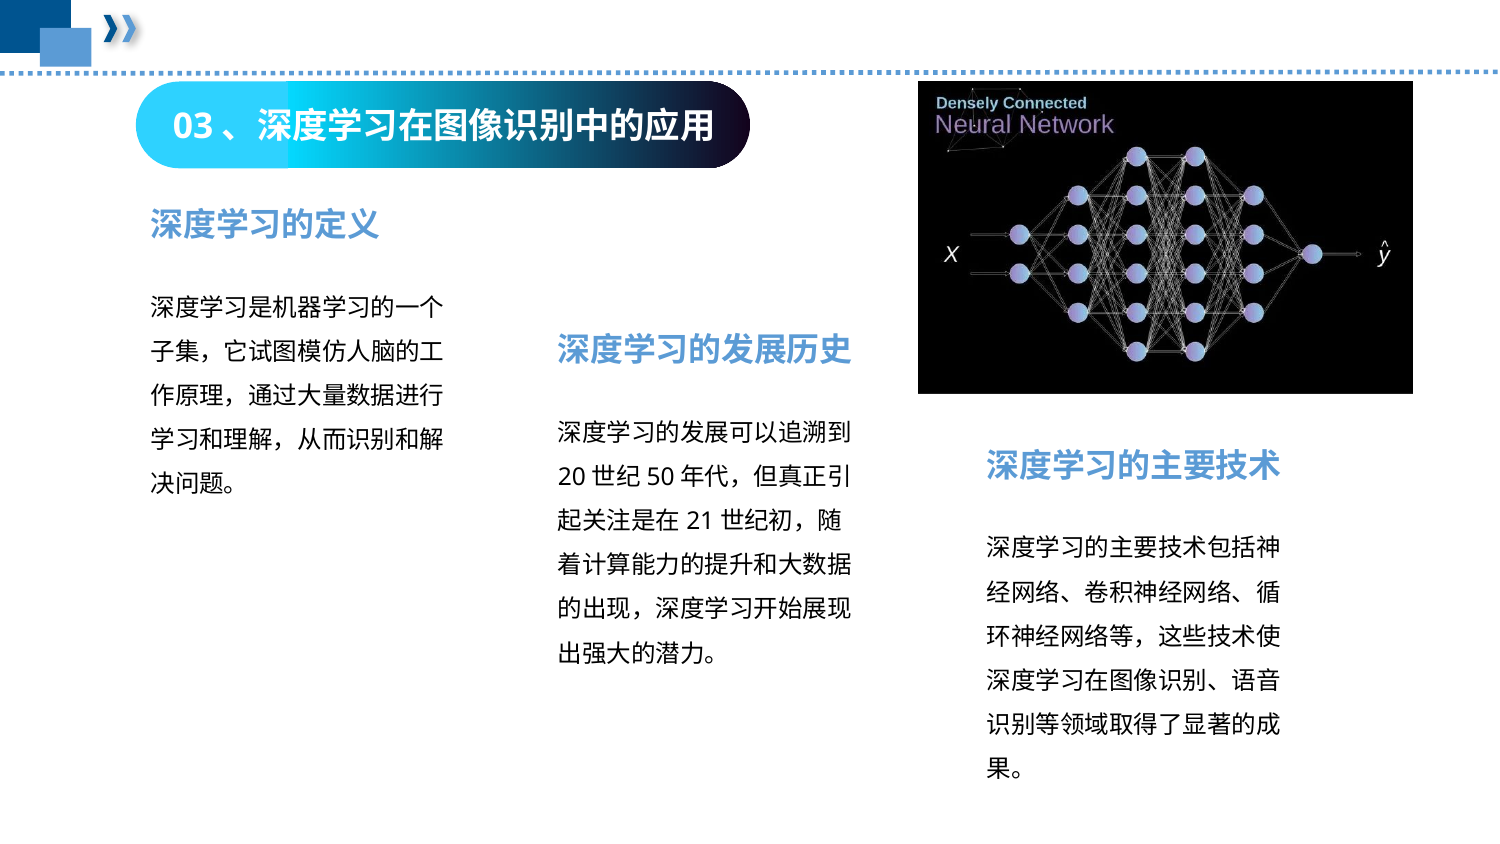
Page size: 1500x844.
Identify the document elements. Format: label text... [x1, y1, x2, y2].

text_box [103, 14, 136, 43]
picture [918, 81, 1413, 394]
text_box 深度学习的发展历史 深度学习的发展可以追溯到20世纪50年代，但真正引起关注是在21世纪初，随着计算能力的提升和大数据的出现，深度学习开始展现出强大的潜力。 [542, 320, 882, 675]
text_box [135, 81, 751, 169]
text_box 深度学习的主要技术 深度学习的主要技术包括神经网络、卷积神经网络、循环神经网络等，这些技术使深度学习在图像识别、语音识别等领域取得了显著的成果。 [971, 436, 1311, 791]
text_box 深度学习的定义 深度学习是机器学习的一个子集，它试图模仿人脑的工作原理，通过大量数据进行学习和理解，从而识别和解决问题。 [135, 195, 474, 506]
